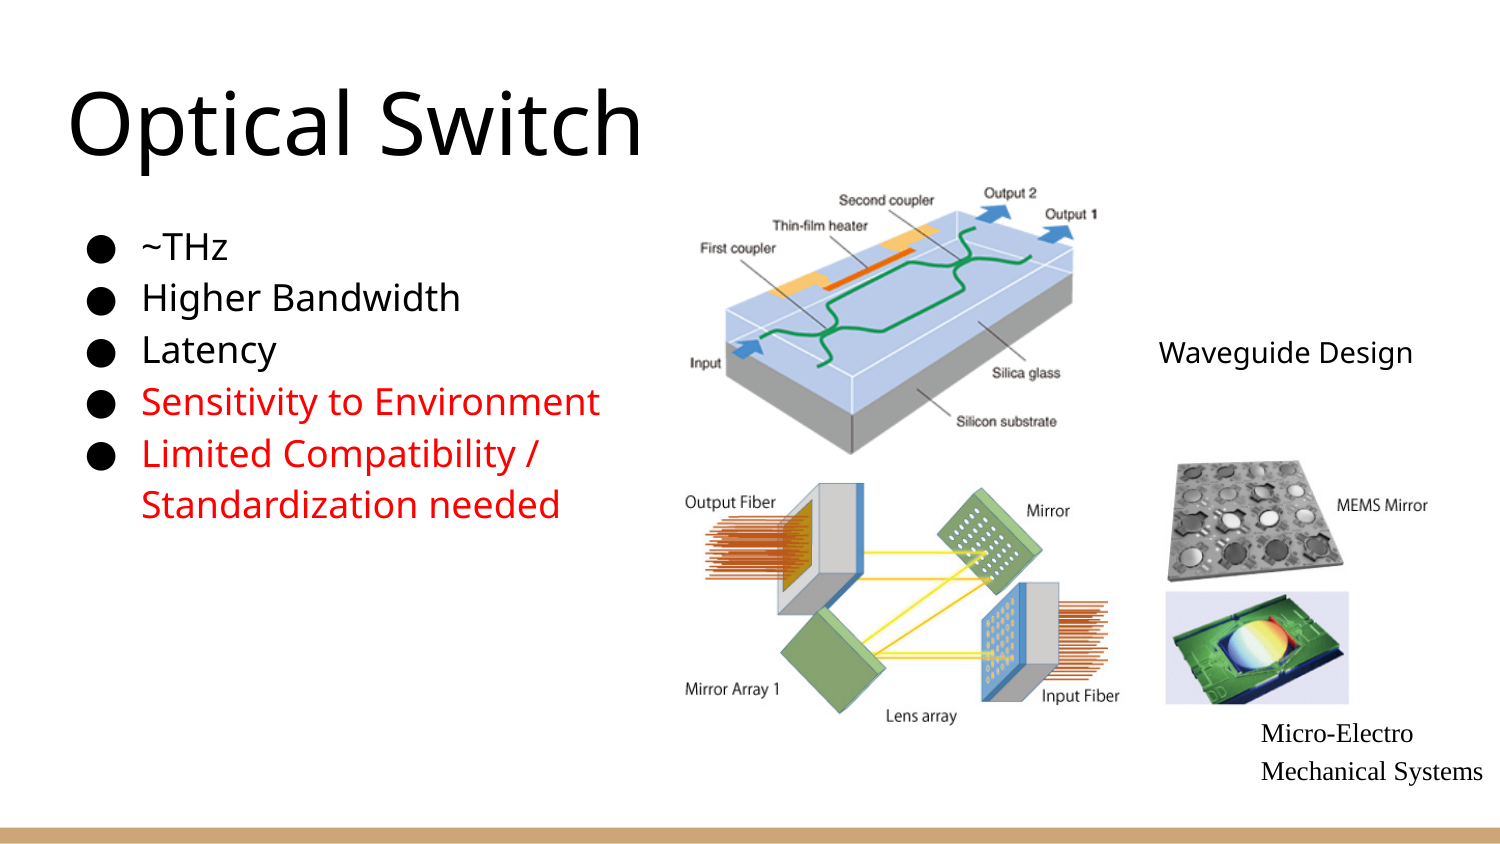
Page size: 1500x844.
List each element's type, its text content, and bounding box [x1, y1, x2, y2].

text_box Waveguide Design [1143, 319, 1450, 385]
picture [634, 179, 1464, 728]
text_box Micro-Electro Mechanical Systems [1245, 695, 1500, 844]
title Optical Switch [51, 51, 1449, 189]
list ~THz Higher Bandwidth Latency Sensitivity to Environment Limited Compatibility / Standardization needed [51, 200, 668, 752]
